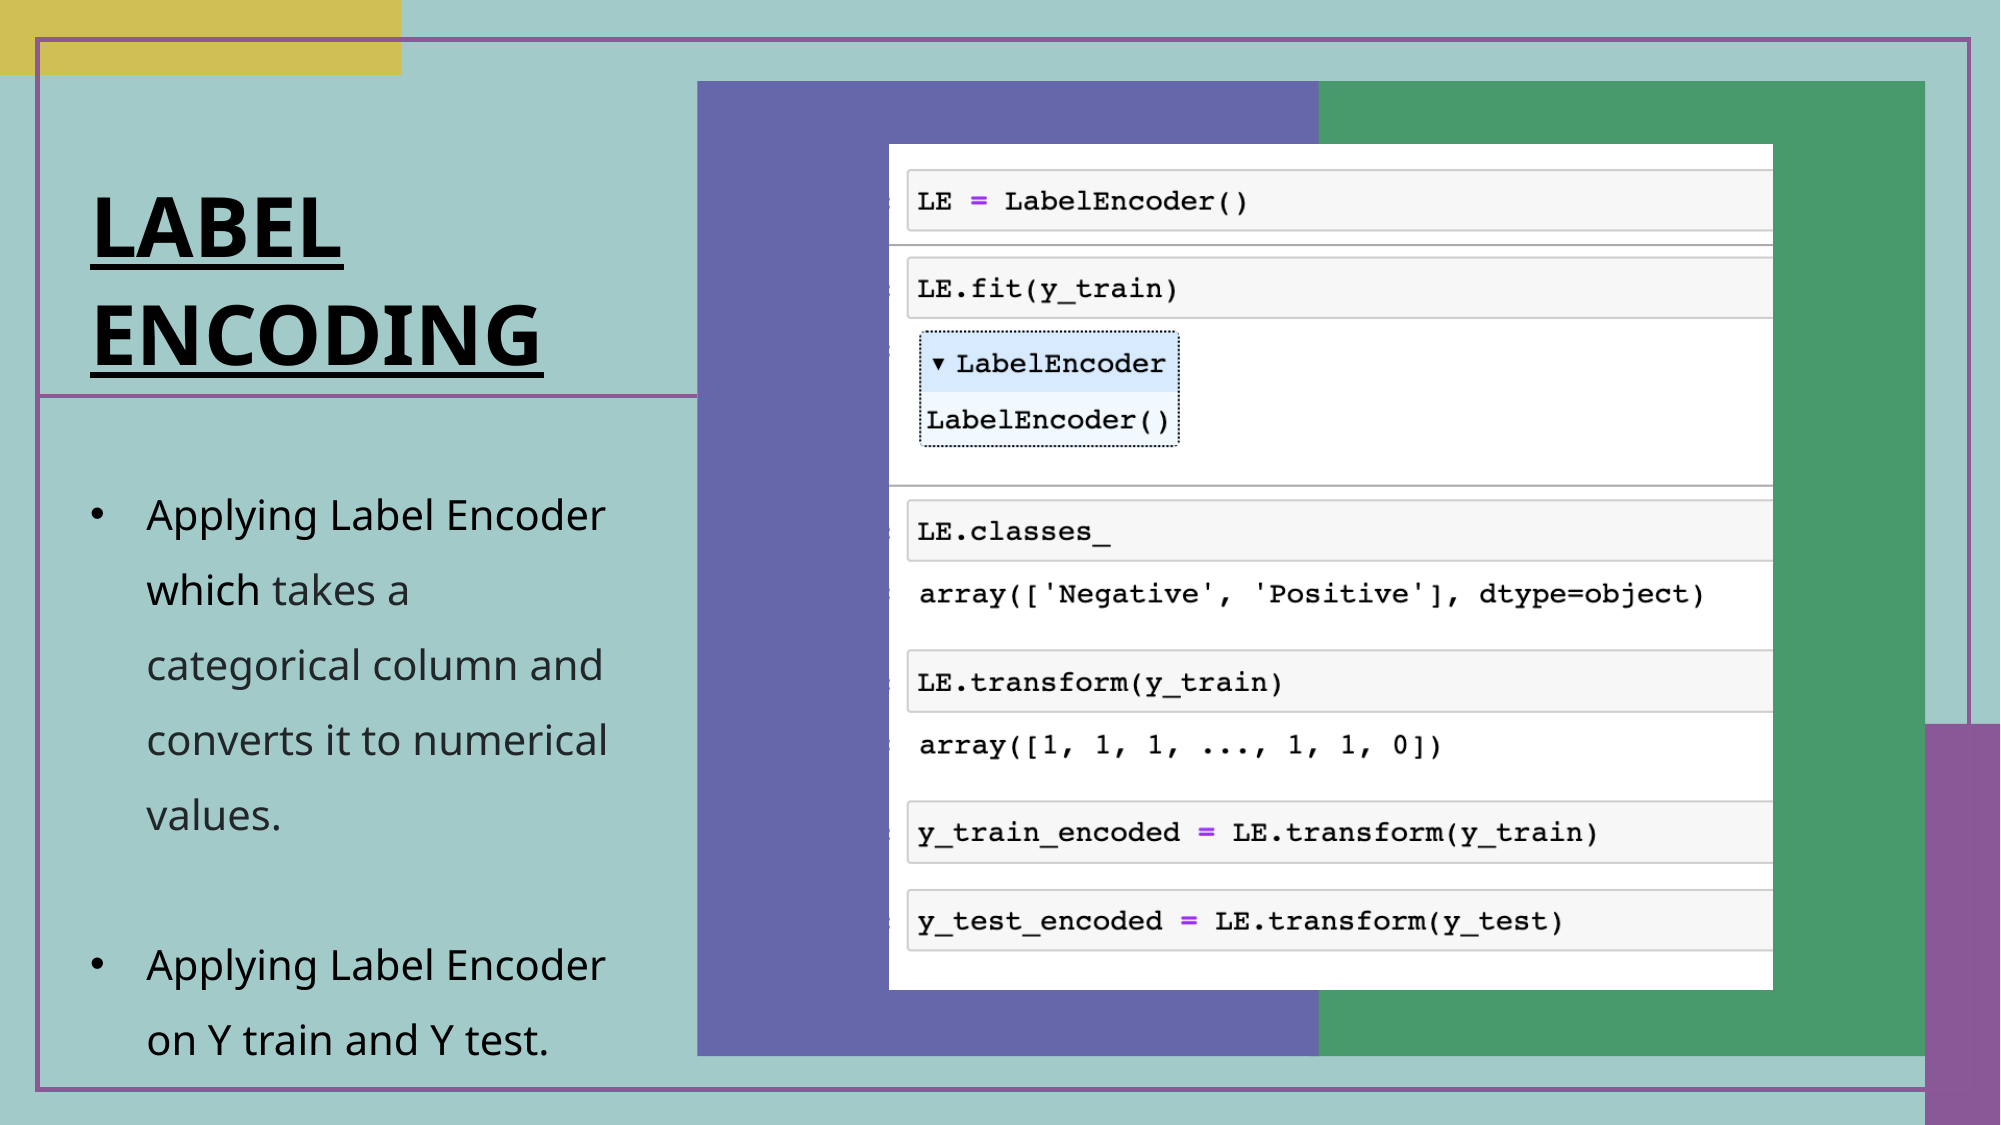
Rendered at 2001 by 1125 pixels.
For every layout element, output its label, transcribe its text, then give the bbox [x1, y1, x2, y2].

list Applying Label Encoder which takes a categorical column and converts it to numerical values. Applying Label Encoder on Y train and Y test. [75, 456, 644, 990]
title LABEL ENCODING [75, 157, 669, 392]
picture [889, 143, 1774, 991]
